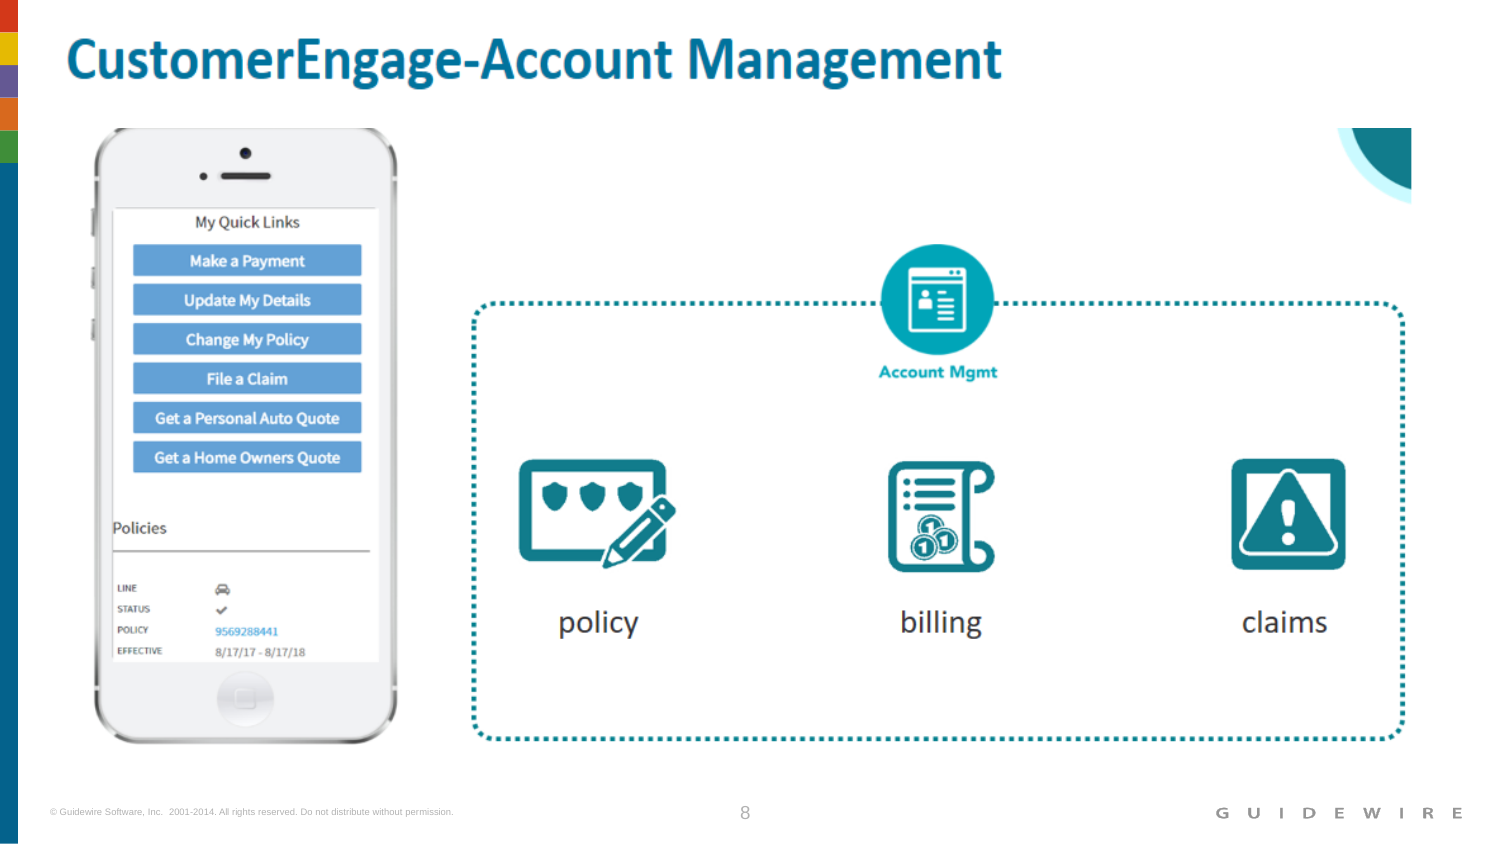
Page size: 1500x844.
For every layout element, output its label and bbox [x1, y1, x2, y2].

picture [1215, 805, 1480, 822]
picture [45, 127, 1412, 783]
picture [45, 6, 1395, 107]
